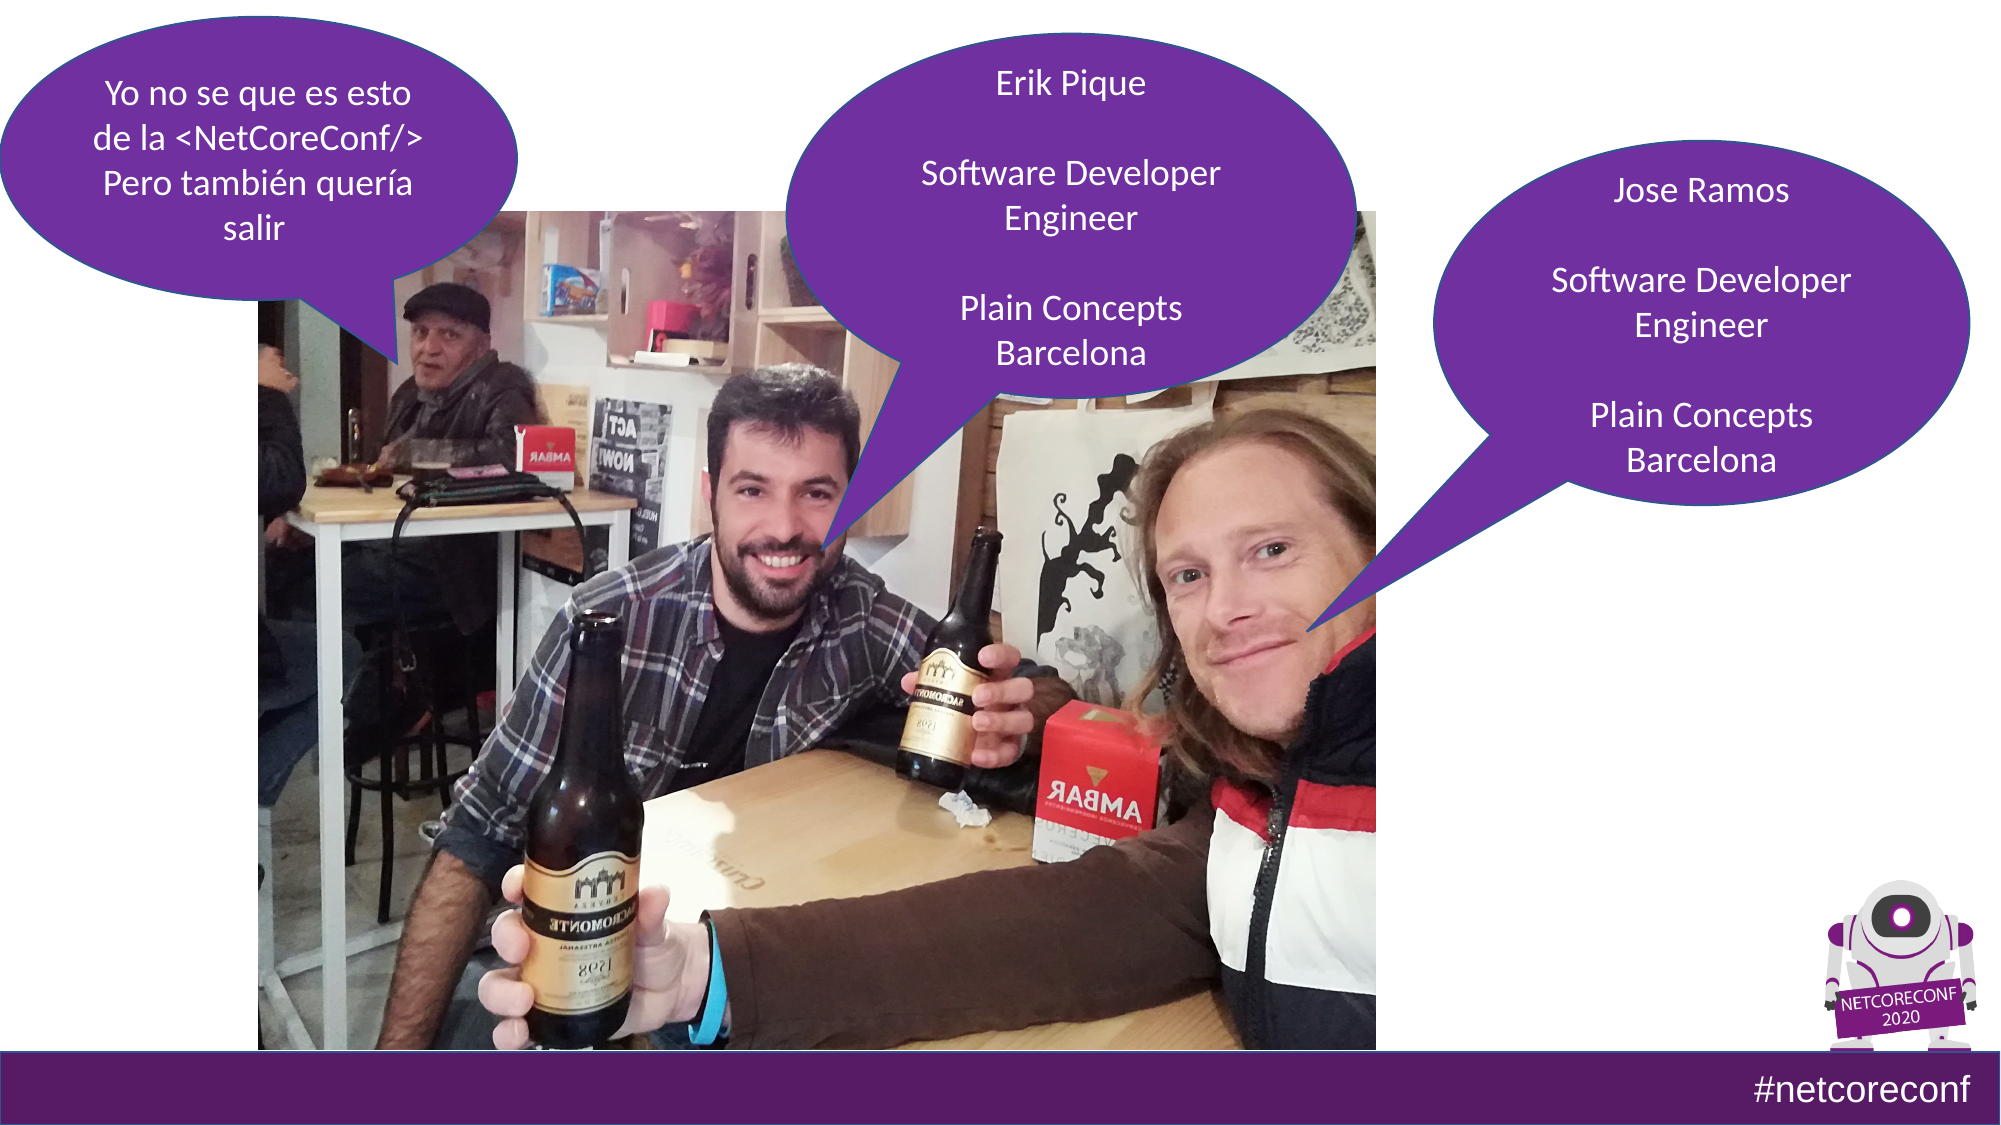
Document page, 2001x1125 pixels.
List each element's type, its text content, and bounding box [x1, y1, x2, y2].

picture [1824, 880, 1977, 1051]
text_box Erik Pique Software Developer Engineer Plain Concepts Barcelona [785, 32, 1357, 211]
text_box Yo no se que es esto de la <NetCoreConf/> Pero también quería salir [0, 15, 518, 302]
picture [258, 211, 1376, 1050]
text_box Jose Ramos Software Developer Engineer Plain Concepts Barcelona [1376, 139, 1971, 593]
